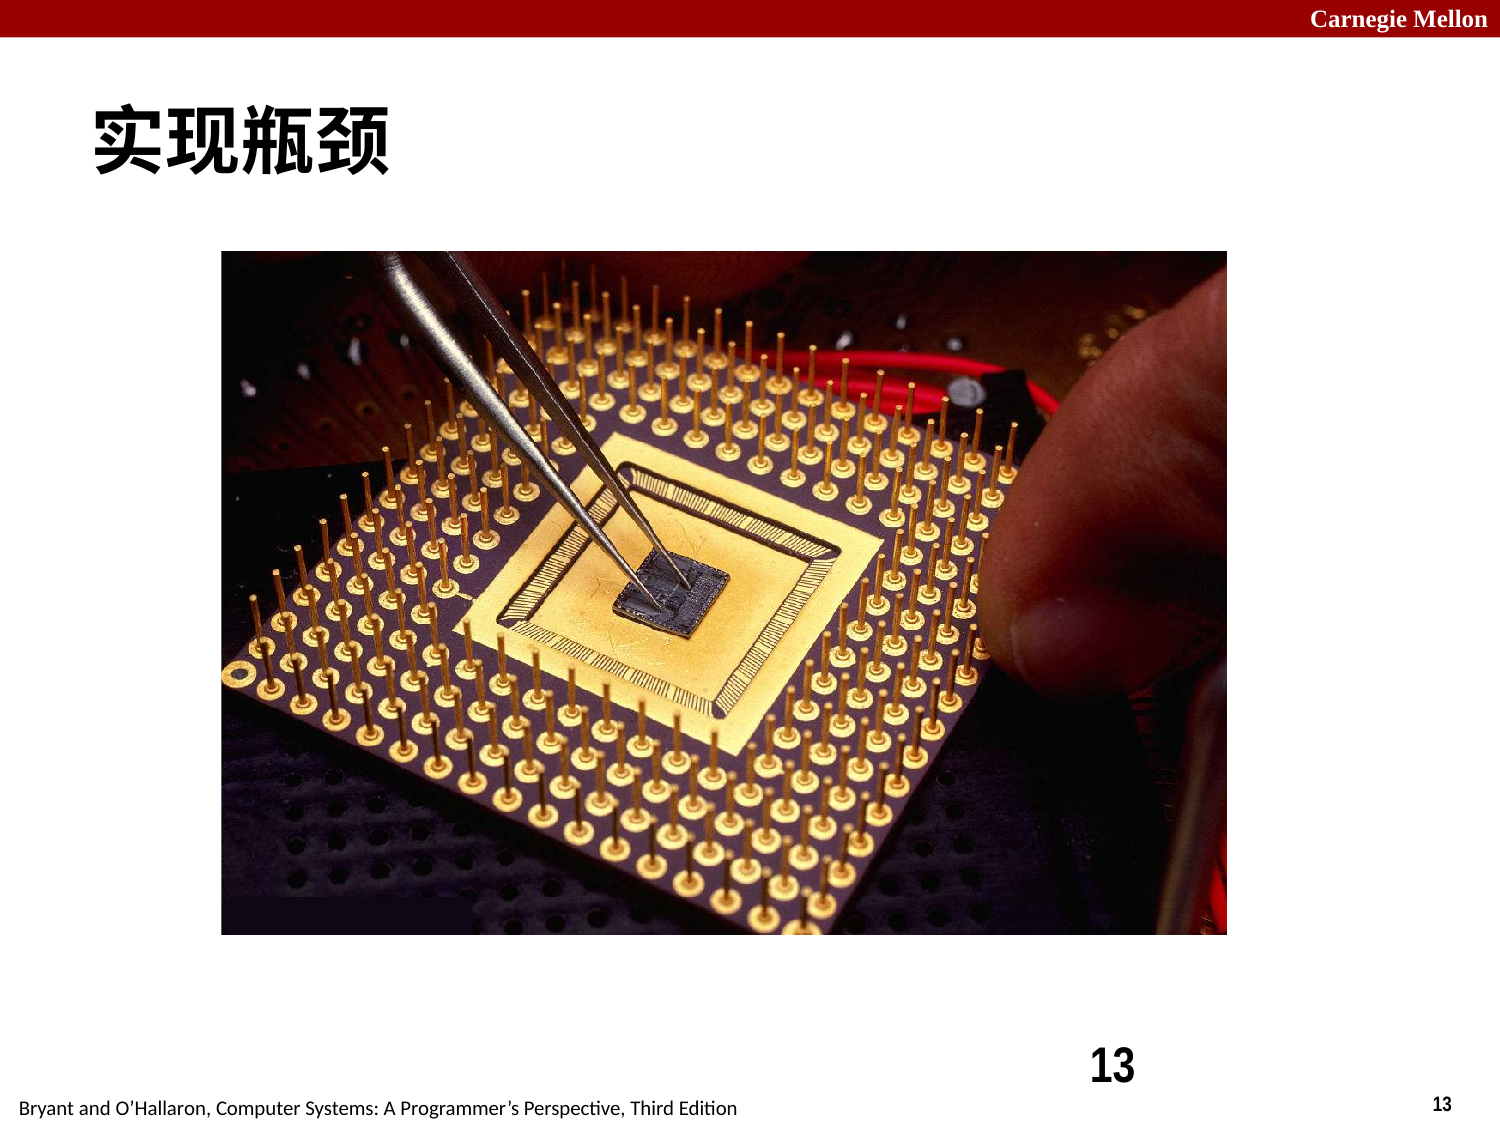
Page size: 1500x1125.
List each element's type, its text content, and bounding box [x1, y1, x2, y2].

slide_number 13 [1074, 1025, 1425, 1100]
title 实现瓶颈 [74, 44, 1426, 233]
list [221, 251, 1228, 935]
